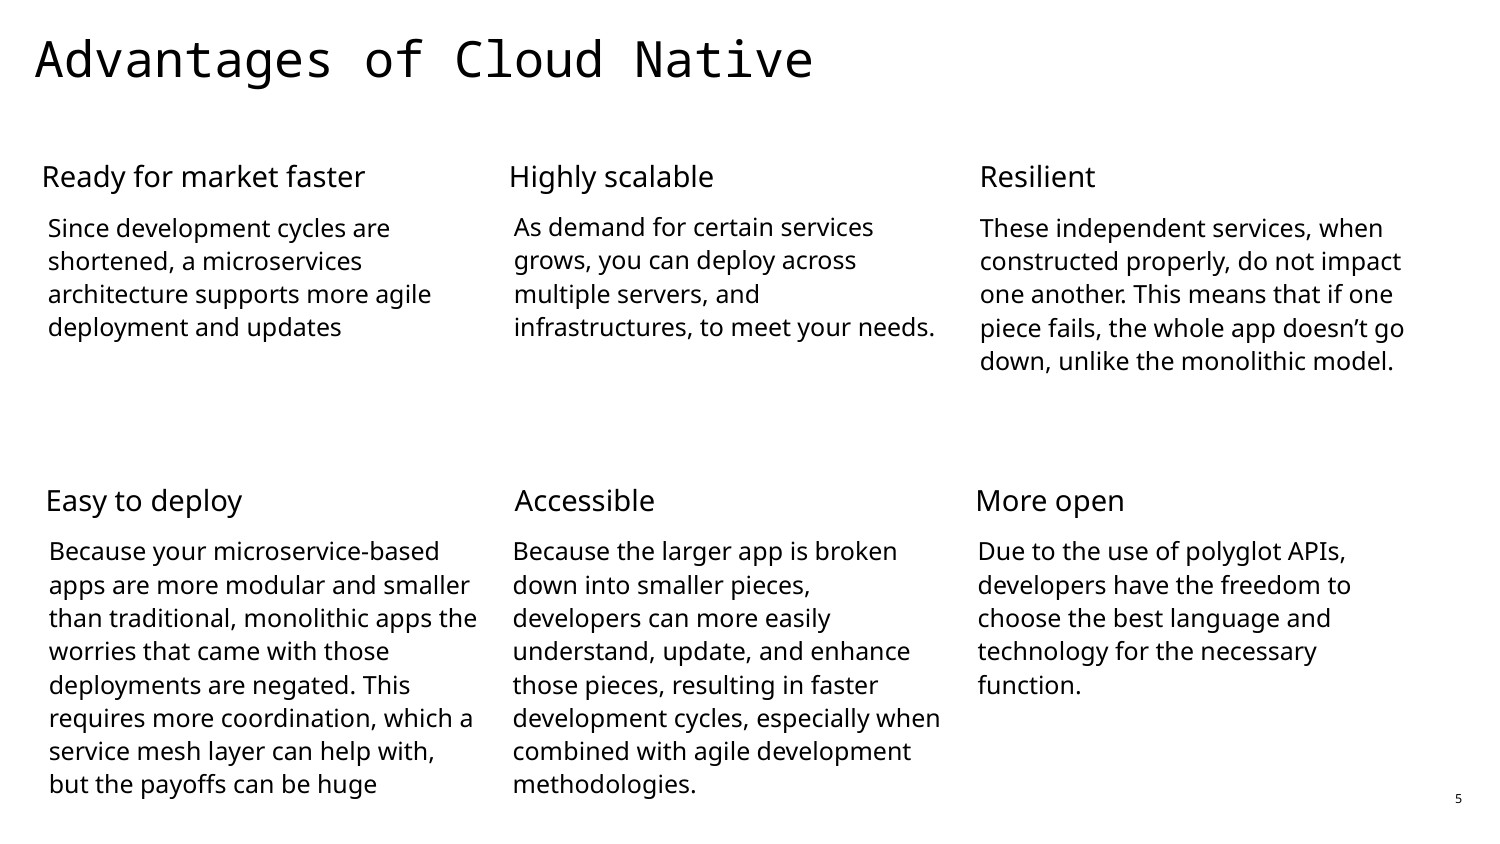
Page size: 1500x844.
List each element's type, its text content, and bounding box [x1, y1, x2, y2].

text_box Because the larger app is broken down into smaller pieces, developers can more easily understand, update, and enhance those pieces, resulting in faster development cycles, especially when combined with agile development methodologies. [497, 525, 958, 807]
text_box As demand for certain services grows, you can deploy across multiple servers, and infrastructures, to meet your needs. [499, 200, 959, 349]
text_box Since development cycles are shortened, a microservices architecture supports more agile deployment and updates [33, 201, 494, 350]
title Advantages of Cloud Native [34, 28, 904, 106]
text_box Resilient [964, 152, 1111, 201]
text_box Highly scalable [494, 152, 730, 201]
text_box These independent services, when constructed properly, do not impact one another. This means that if one piece fails, the whole app doesn’t go down, unlike the monolithic model. [964, 201, 1467, 383]
text_box More open [960, 476, 1141, 525]
slide_number 5 [1162, 785, 1463, 813]
text_box Ready for market faster [26, 152, 381, 201]
text_box Due to the use of polyglot APIs, developers have the freedom to choose the best language and technology for the necessary function. [963, 525, 1423, 707]
text_box Easy to deploy [30, 476, 258, 525]
text_box Accessible [499, 476, 671, 525]
text_box Because your microservice-based apps are more modular and smaller than traditional, monolithic apps the worries that came with those deployments are negated. This requires more coordination, which a service mesh layer can help with, but the payoffs can be huge [33, 525, 494, 807]
